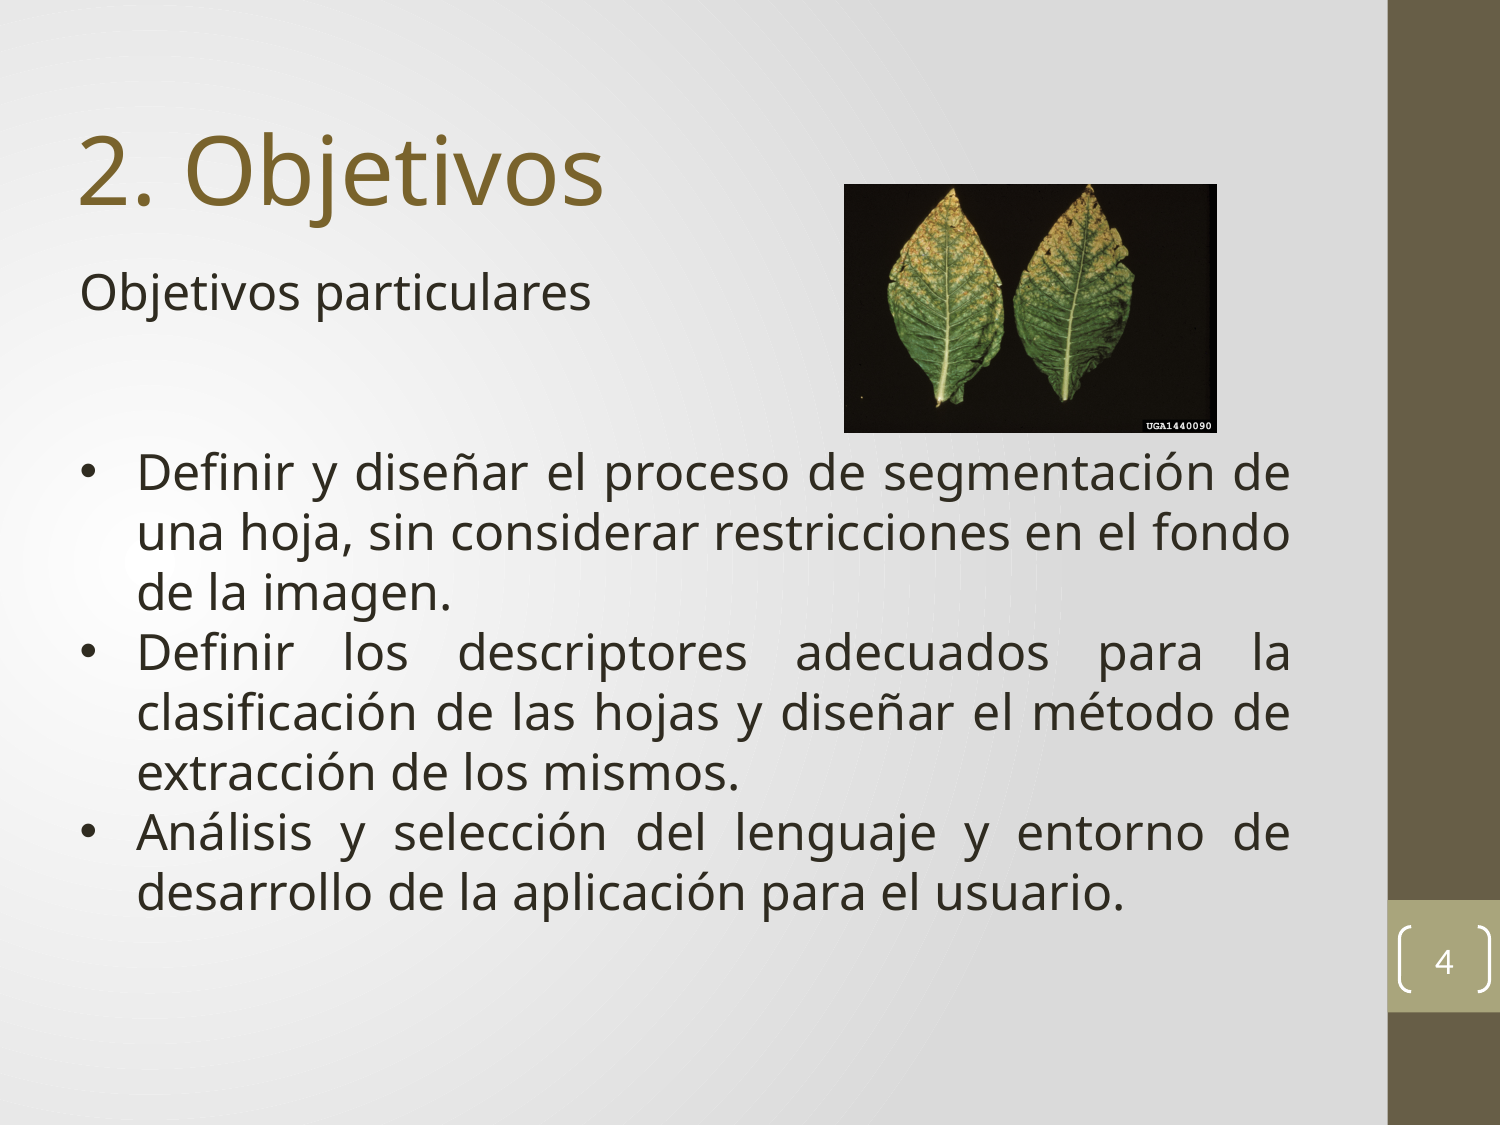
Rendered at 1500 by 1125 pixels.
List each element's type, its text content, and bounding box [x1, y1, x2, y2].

text_box Objetivos particulares Definir y diseñar el proceso de segmentación de una hoja, sin considerar restricciones en el fondo de la imagen. Definir los descriptores adecuados para la clasificación de las hojas y diseñar el método de extracción de los mismos. Análisis y selección del lenguaje y entorno de desarrollo de la aplicación para el usuario. [64, 253, 1308, 928]
text_box 2. Objetivos [53, 44, 1294, 232]
picture [843, 183, 1218, 433]
slide_number 4 [1397, 925, 1492, 994]
